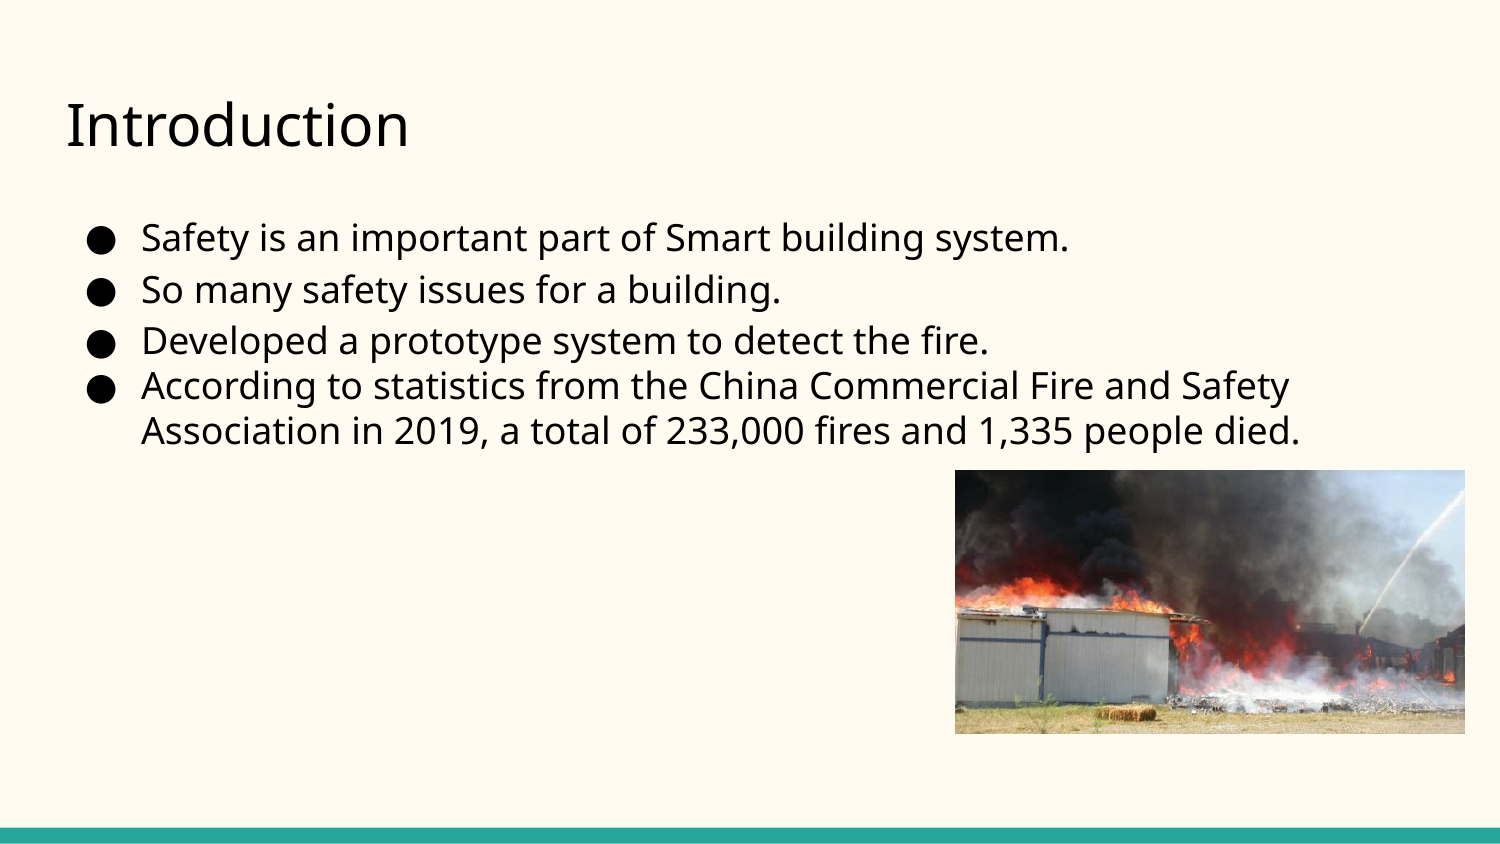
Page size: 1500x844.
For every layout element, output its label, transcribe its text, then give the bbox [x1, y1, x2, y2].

list Safety is an important part of Smart building system. So many safety issues for a building. Developed a prototype system to detect the fire. According to statistics from the China Commercial Fire and Safety Association in 2019, a total of 233,000 fires and 1,335 people died. [51, 192, 1449, 750]
title Introduction [51, 72, 1449, 174]
picture [955, 470, 1465, 735]
